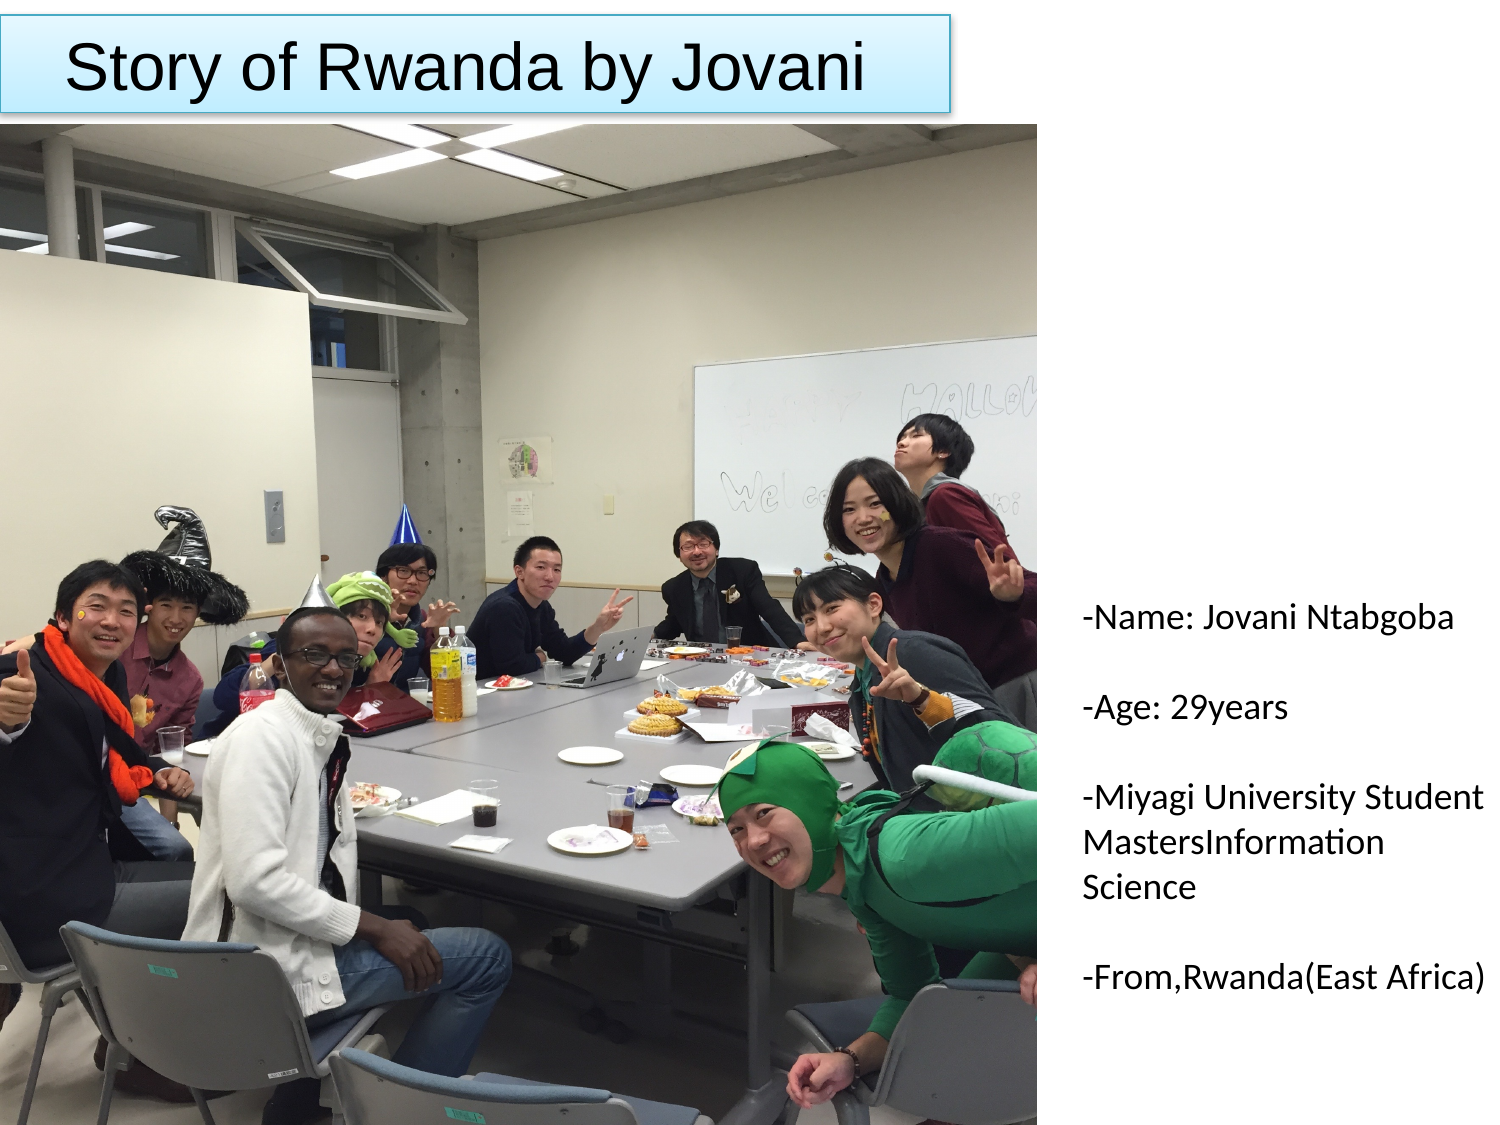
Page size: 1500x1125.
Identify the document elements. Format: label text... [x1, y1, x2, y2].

title Story of Rwanda by Jovani [0, 14, 951, 113]
text_box -Name: Jovani Ntabgoba -Age: 29years -Miyagi University Student MastersInformation Science -From,Rwanda(East Africa) [1074, 584, 1500, 1005]
picture [0, 124, 1037, 1125]
